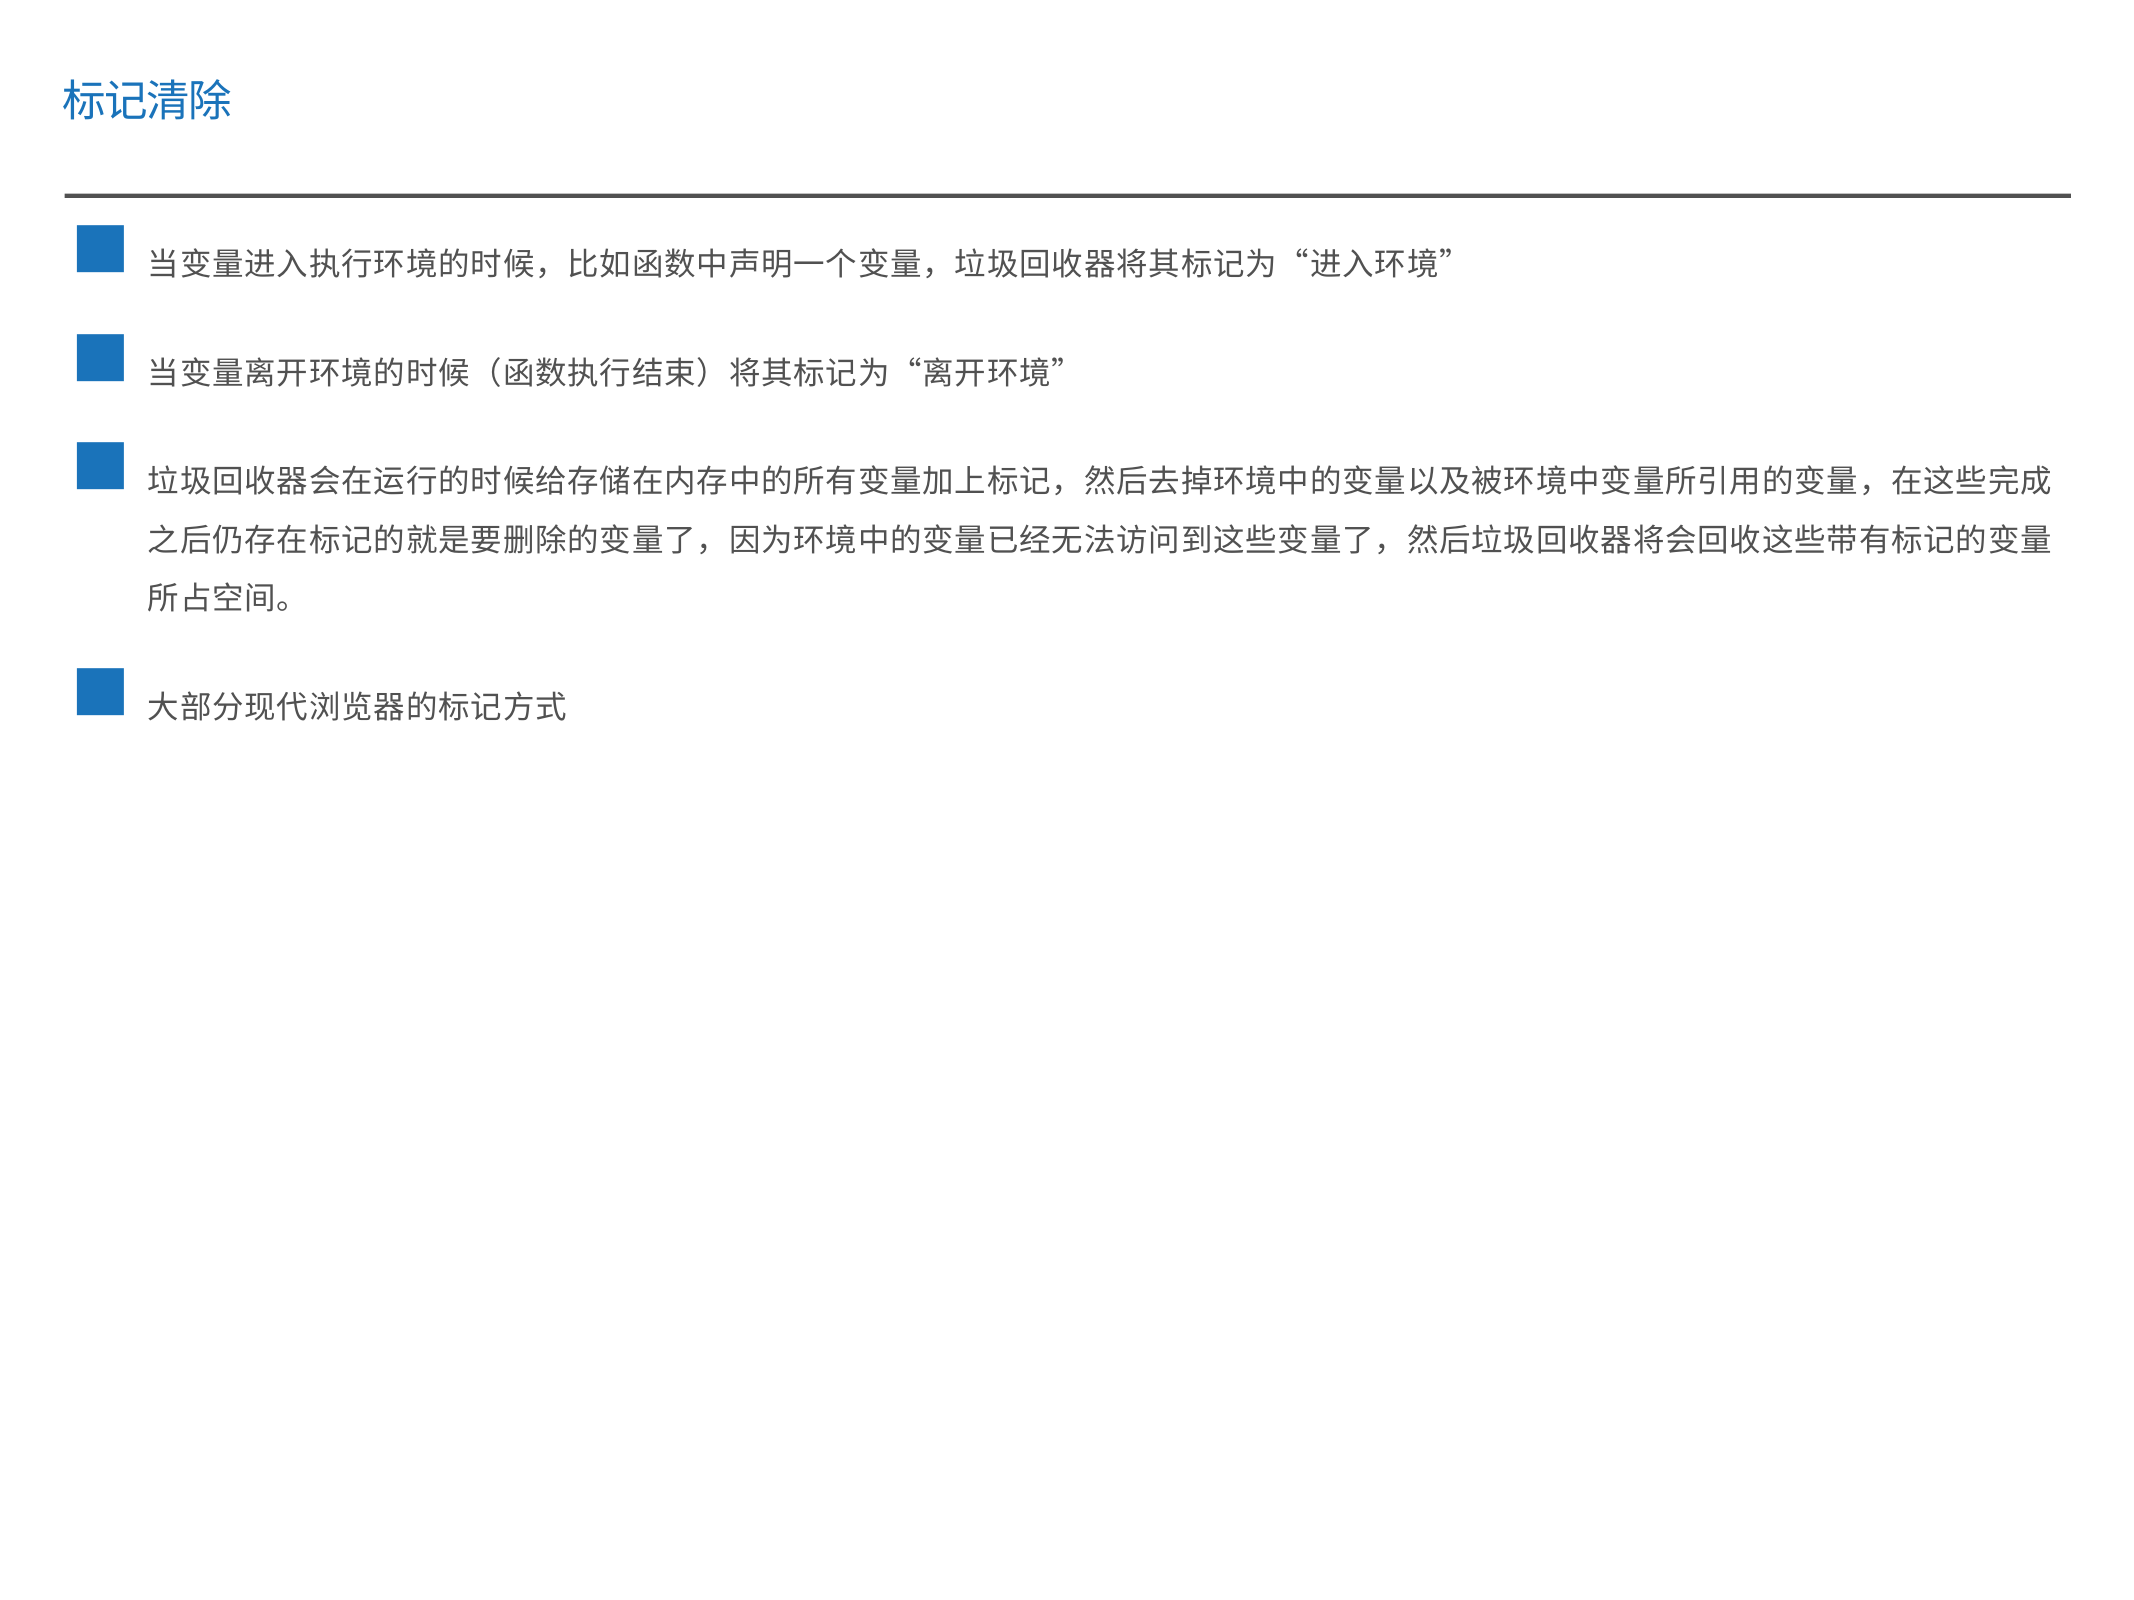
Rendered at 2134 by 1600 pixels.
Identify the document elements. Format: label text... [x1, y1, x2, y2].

text_box 标记清除 [62, 51, 2071, 170]
text_box 当变量进入执行环境的时候，比如函数中声明一个变量，垃圾回收器将其标记为“进入环境” 当变量离开环境的时候（函数执行结束）将其标记为“离开环境” 垃圾回收器会在运行的时候给存储在内存中的所有变量加上标记，然后去掉环境中的变量以及被环境中变量所引用的变量，在这些完成之后仍存在标记的就是要删除的变量了，因为环境中的变量已经无法访问到这些变量了，然后垃圾回收器将会回收这些带有标记的变量所占空间。 大部分现代浏览器的标记方式 [62, 233, 2071, 1486]
